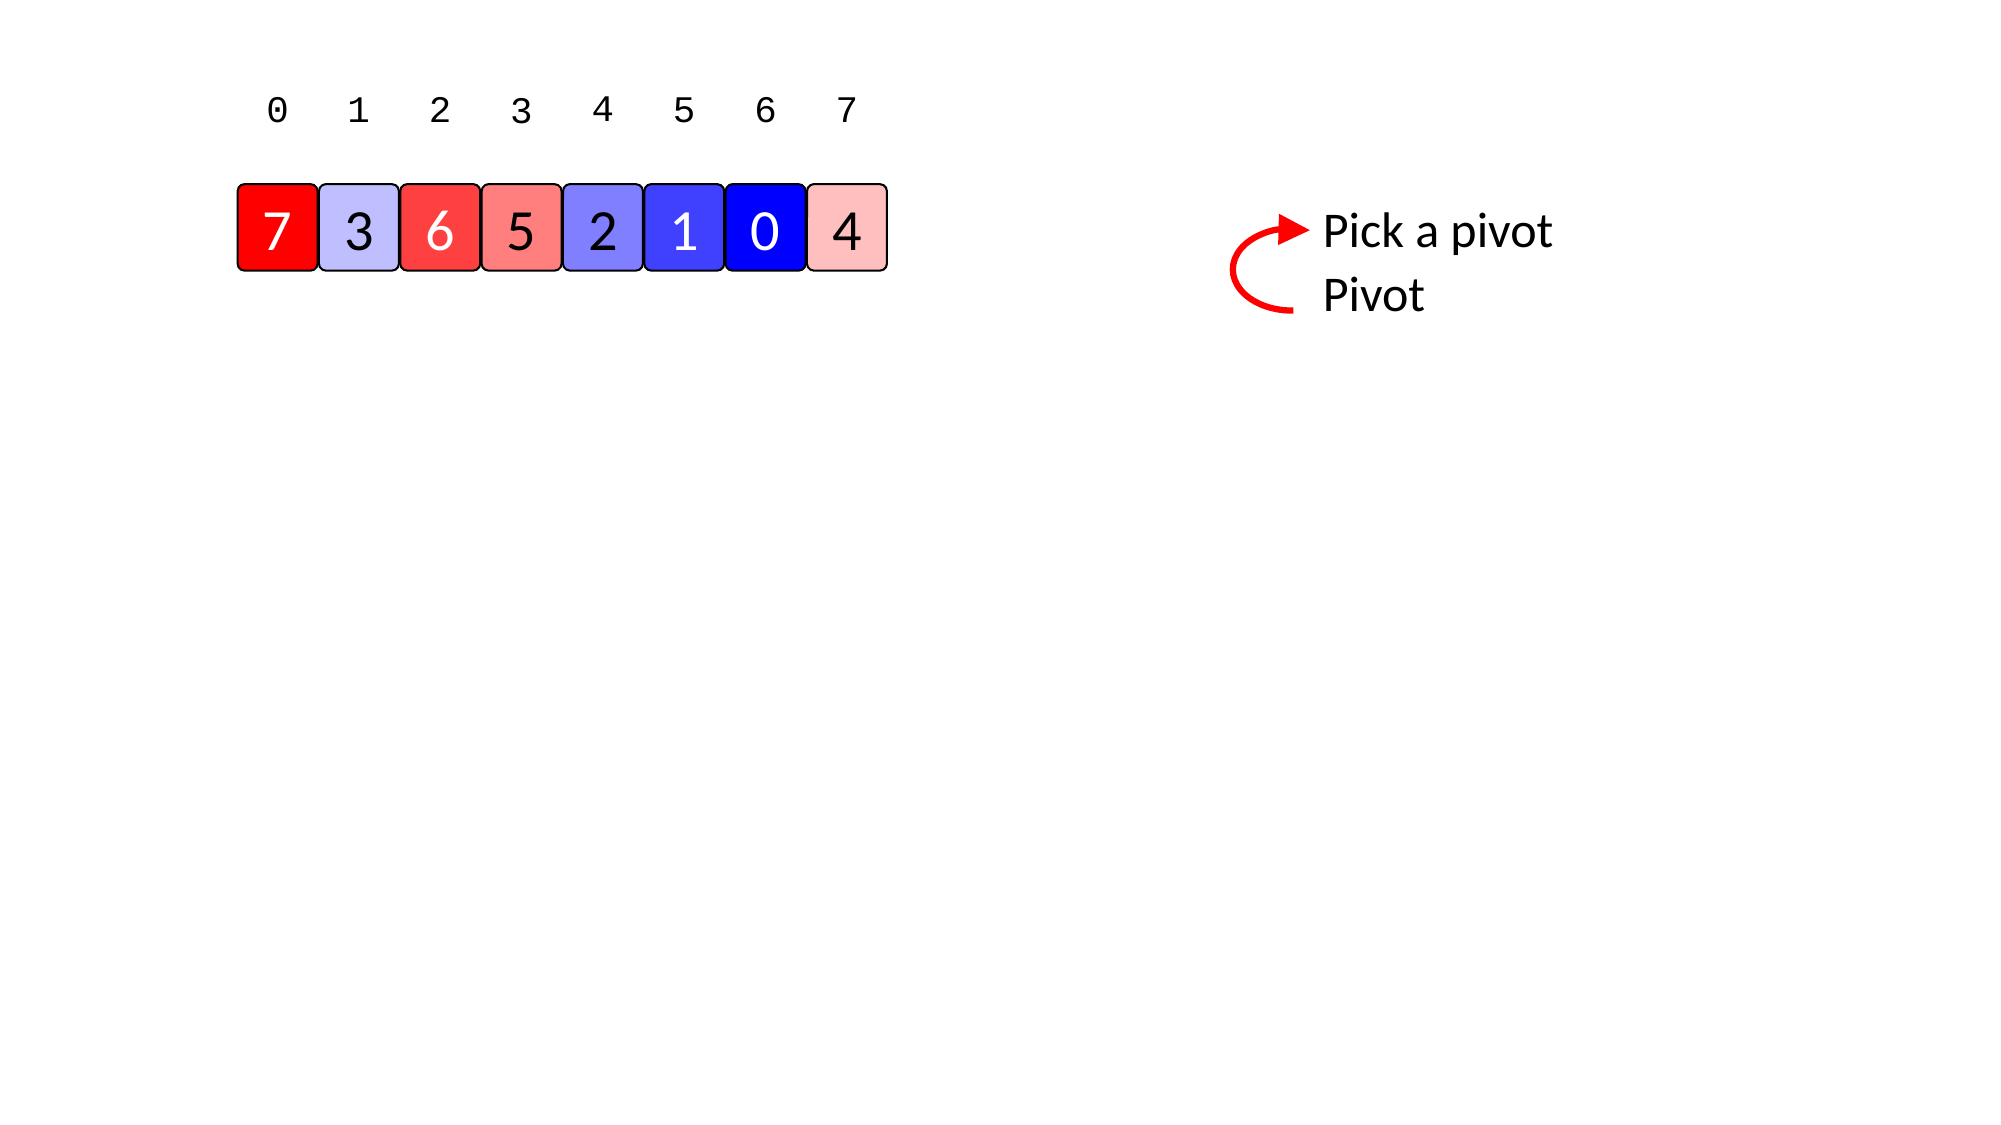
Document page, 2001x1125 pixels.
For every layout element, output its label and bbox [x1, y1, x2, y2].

text_box [414, 78, 467, 138]
text_box [251, 77, 304, 138]
text_box [495, 78, 548, 139]
text_box [820, 77, 874, 138]
text_box [236, 183, 888, 272]
text_box [576, 76, 630, 137]
text_box [658, 77, 711, 137]
text_box [1232, 218, 1310, 312]
text_box [332, 78, 386, 138]
text_box [739, 77, 792, 137]
list [1232, 196, 2000, 501]
